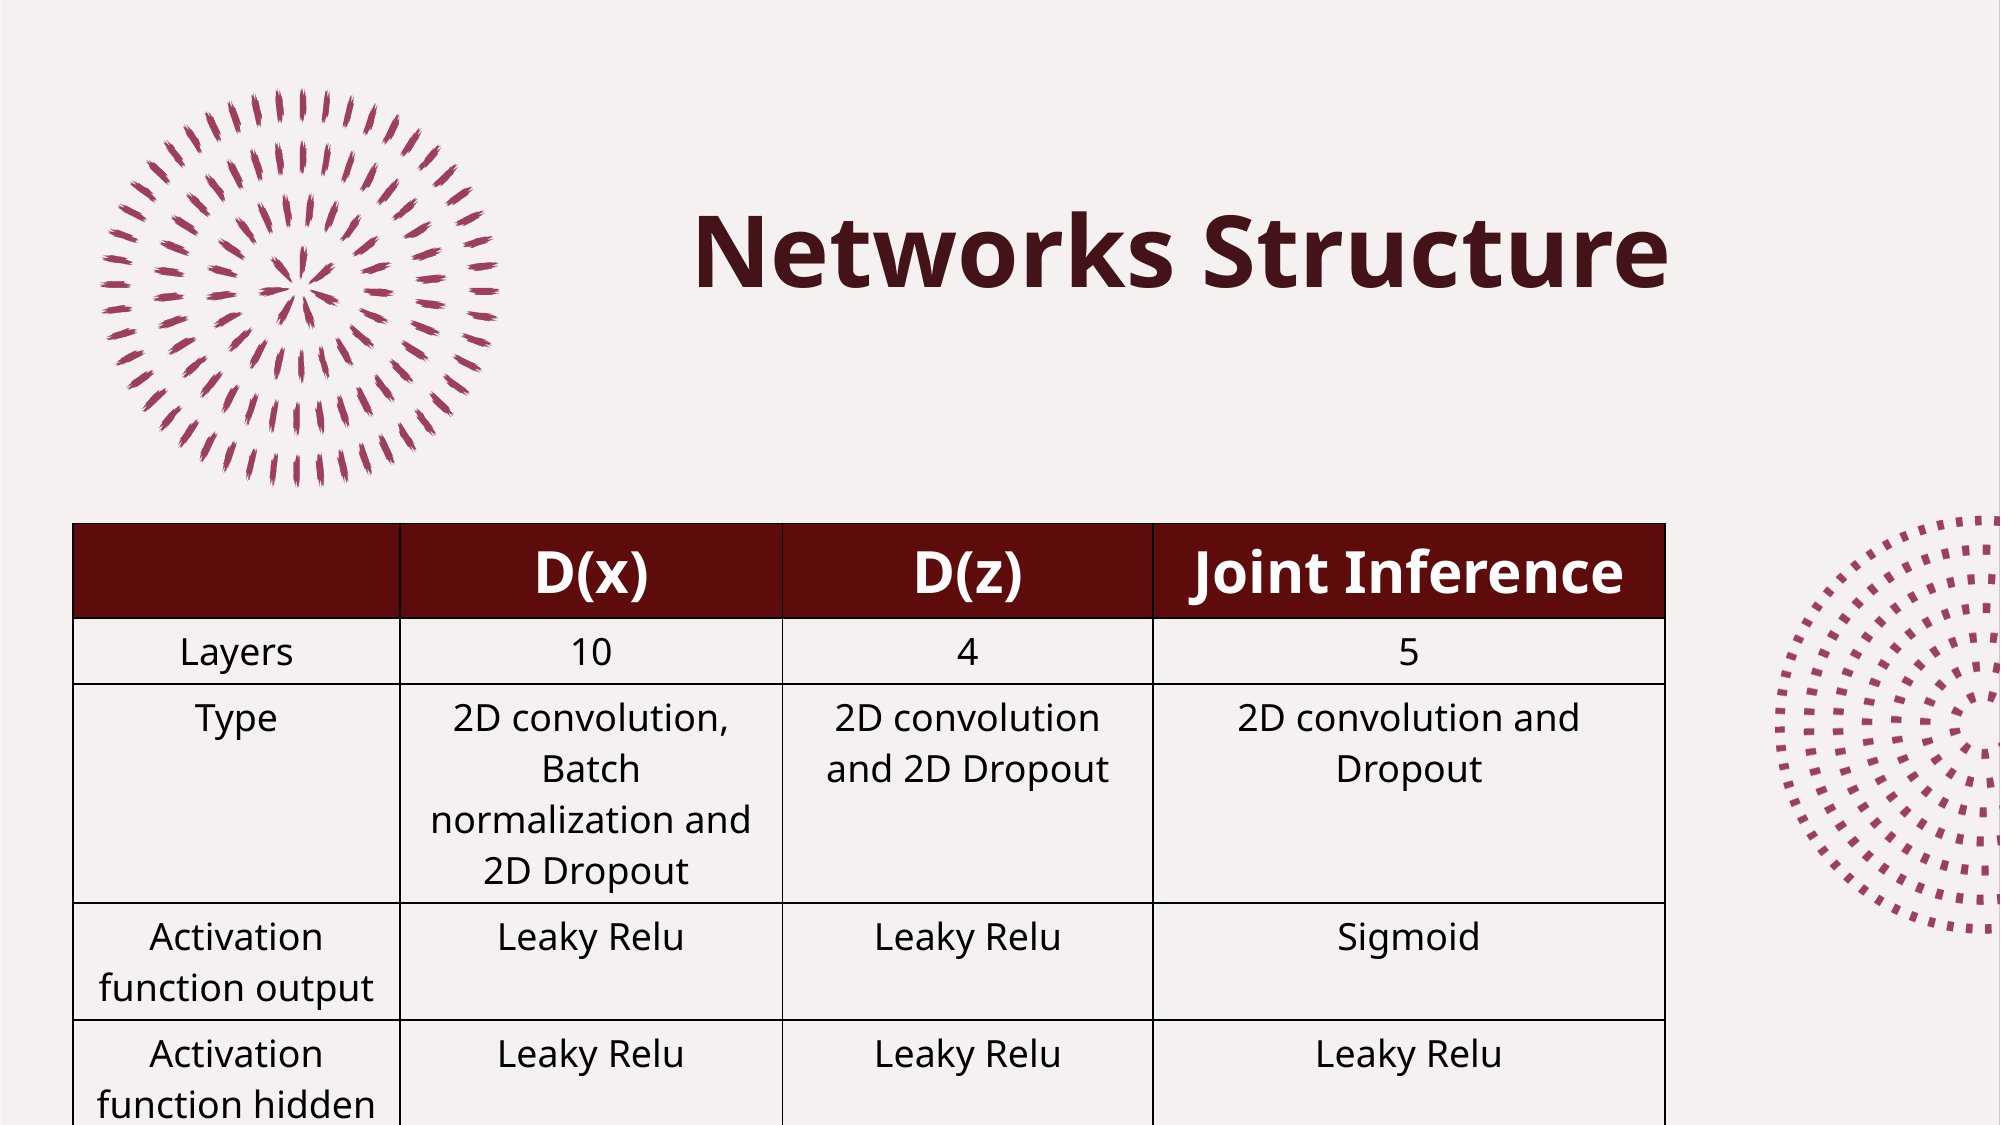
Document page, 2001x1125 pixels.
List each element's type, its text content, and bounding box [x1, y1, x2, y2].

table_cell Sigmoid [1154, 904, 1664, 1019]
table_header Joint Inference [1154, 524, 1664, 617]
table_cell Leaky Relu [401, 904, 782, 1019]
picture [1774, 515, 2000, 934]
title Networks Structure [675, 229, 1888, 324]
table_cell 2D convolution and Dropout [1154, 685, 1664, 902]
table_cell 5 [1154, 619, 1664, 683]
table_header [74, 524, 399, 617]
table_cell 2D convolution, Batch normalization and 2D Dropout [401, 685, 782, 902]
table_cell Leaky Relu [1154, 1021, 1664, 1125]
table_cell Leaky Relu [783, 1021, 1152, 1125]
table_cell Type [74, 685, 399, 902]
table_cell Activation function hidden layer [74, 1021, 399, 1125]
table_cell Leaky Relu [783, 904, 1152, 1019]
picture [0, 0, 2000, 488]
table_cell 4 [783, 619, 1152, 683]
table_header D(z) [783, 524, 1152, 617]
table_cell Layers [74, 619, 399, 683]
table_header D(x) [401, 524, 782, 617]
table_cell 10 [401, 619, 782, 683]
table_cell Leaky Relu [401, 1021, 782, 1125]
table_cell 2D convolution and 2D Dropout [783, 685, 1152, 902]
table_cell Activation function output [74, 904, 399, 1019]
text_box [0, 229, 2000, 1125]
